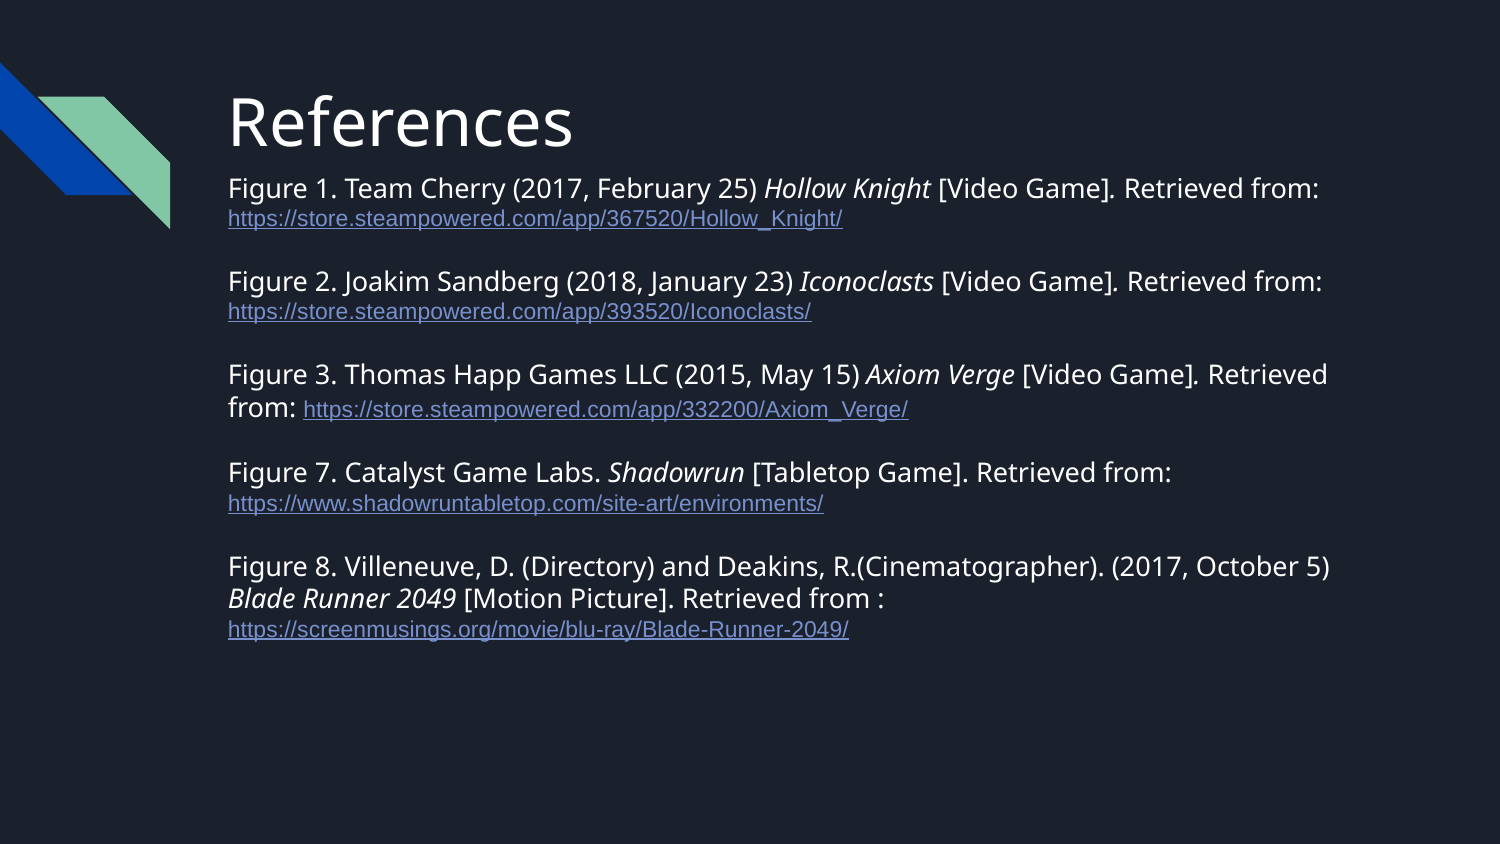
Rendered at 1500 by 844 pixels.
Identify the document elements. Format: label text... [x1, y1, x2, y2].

title References [212, 64, 1368, 156]
list Figure 1. Team Cherry (2017, February 25) Hollow Knight [Video Game]. Retrieved from: https://store.steampowered.com/app/367520/Hollow_Knight/ Figure 2. Joakim Sandberg (2018, January 23) Iconoclasts [Video Game]. Retrieved from: https://store.steampowered.com/app/393520/Iconoclasts/ Figure 3. Thomas Happ Games LLC (2015, May 15) Axiom Verge [Video Game]. Retrieved from: https://store.steampowered.com/app/332200/Axiom_Verge/ Figure 7. Catalyst Game Labs. Shadowrun [Tabletop Game]. Retrieved from: https://www.shadowruntabletop.com/site-art/environments/ Figure 8. Villeneuve, D. (Directory) and Deakins, R.(Cinematographer). (2017, October 5) Blade Runner 2049 [Motion Picture]. Retrieved from : https://screenmusings.org/movie/blu-ray/Blade-Runner-2049/ [212, 156, 1368, 752]
